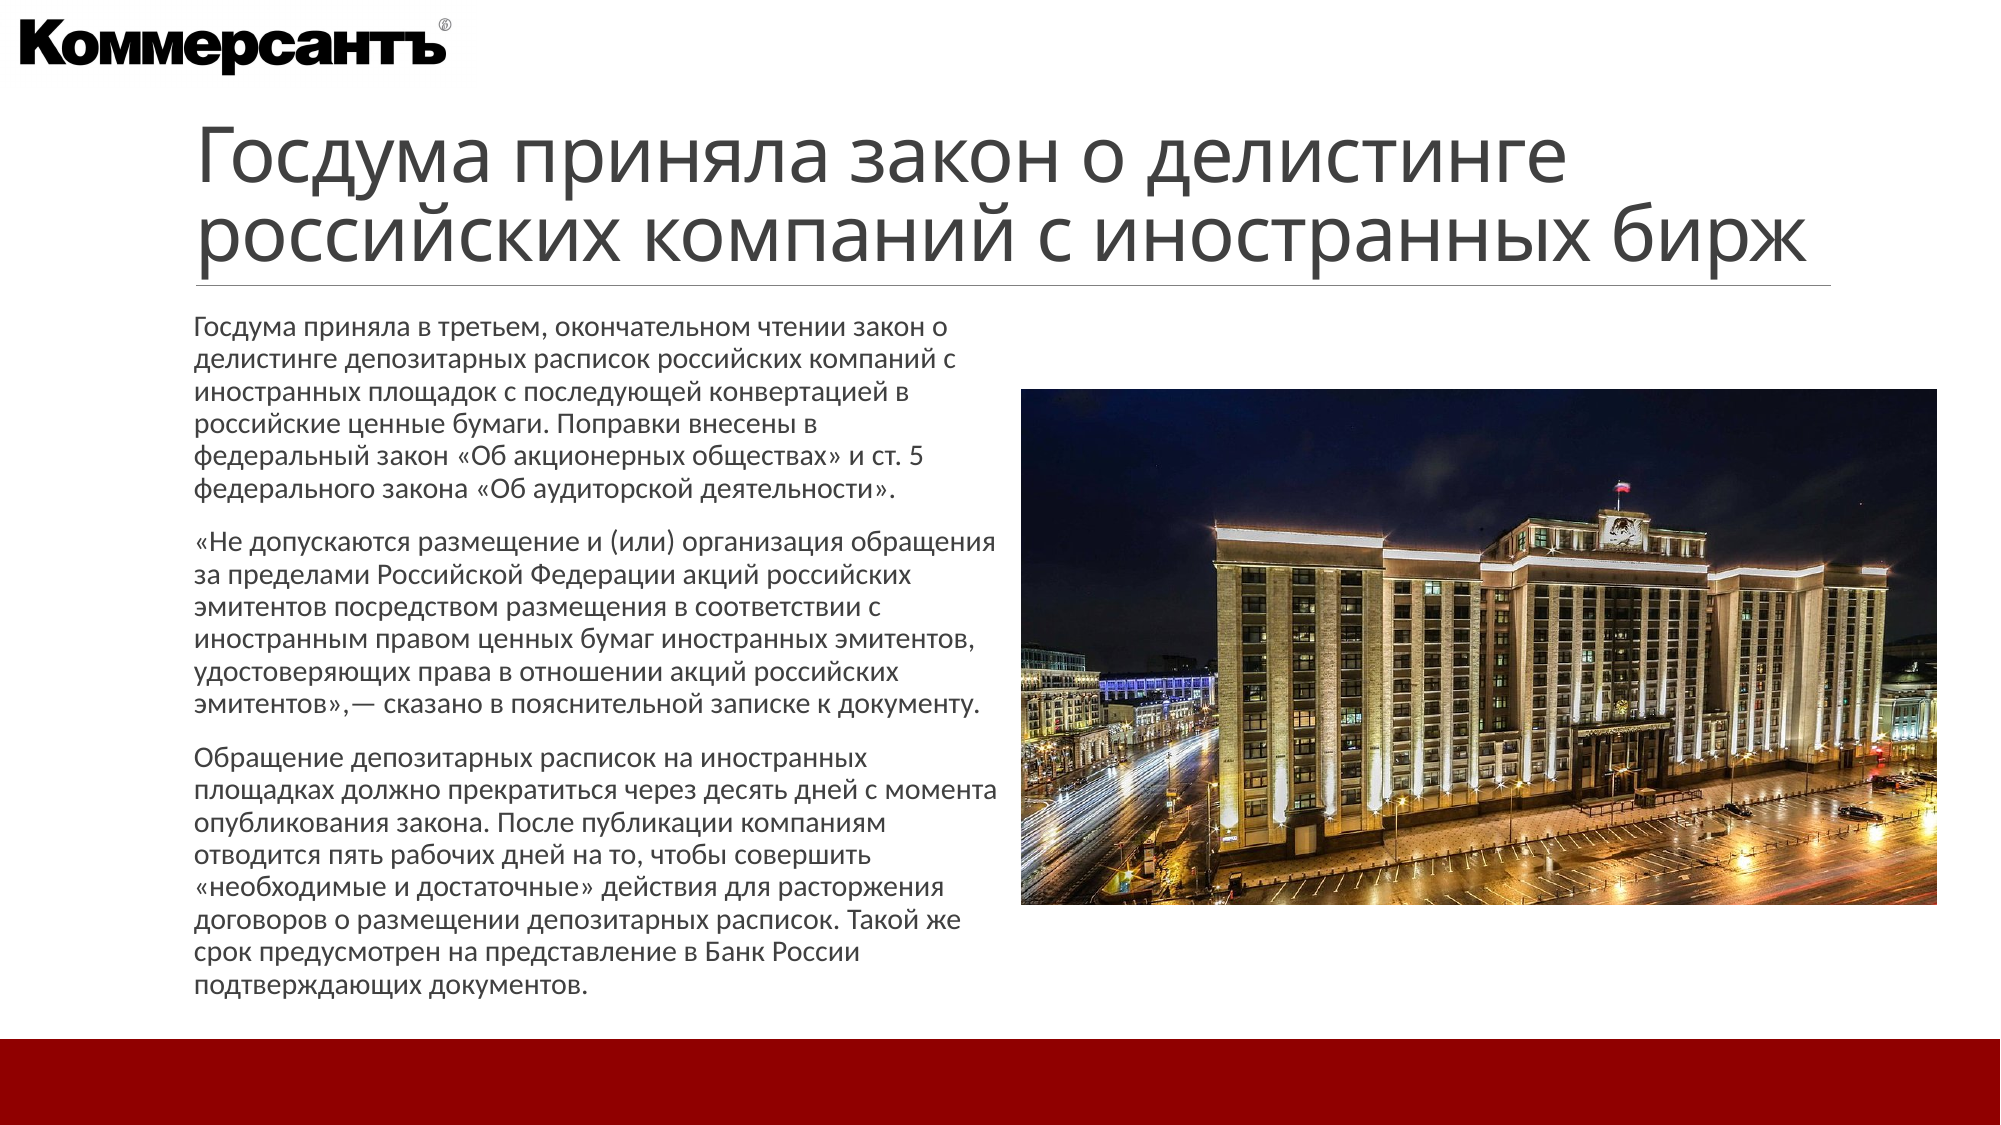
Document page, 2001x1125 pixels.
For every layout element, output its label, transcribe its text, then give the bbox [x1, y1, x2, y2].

title Госдума приняла закон о делистинге российских компаний с иностранных бирж [180, 47, 1830, 285]
list Госдума приняла в третьем, окончательном чтении закон о делистинге депозитарных расписок российских компаний с иностранных площадок с последующей конвертацией в российские ценные бумаги. Поправки внесены в федеральный закон «Об акционерных обществах» и ст. 5 федерального закона «Об аудиторской деятельности». «Не допускаются размещение и (или) организация обращения за пределами Российской Федерации акций российских эмитентов посредством размещения в соответствии с иностранным правом ценных бумаг иностранных эмитентов, удостоверяющих права в отношении акций российских эмитентов»,— сказано в пояснительной записке к документу. Обращение депозитарных расписок на иностранных площадках должно прекратиться через десять дней с момента опубликования закона. После публикации компаниям отводится пять рабочих дней на то, чтобы совершить «необходимые и достаточные» действия для расторжения договоров о размещении депозитарных расписок. Такой же срок предусмотрен на представление в Банк России подтверждающих документов. [180, 302, 1000, 1049]
picture [0, 0, 477, 89]
picture [1020, 389, 1937, 905]
